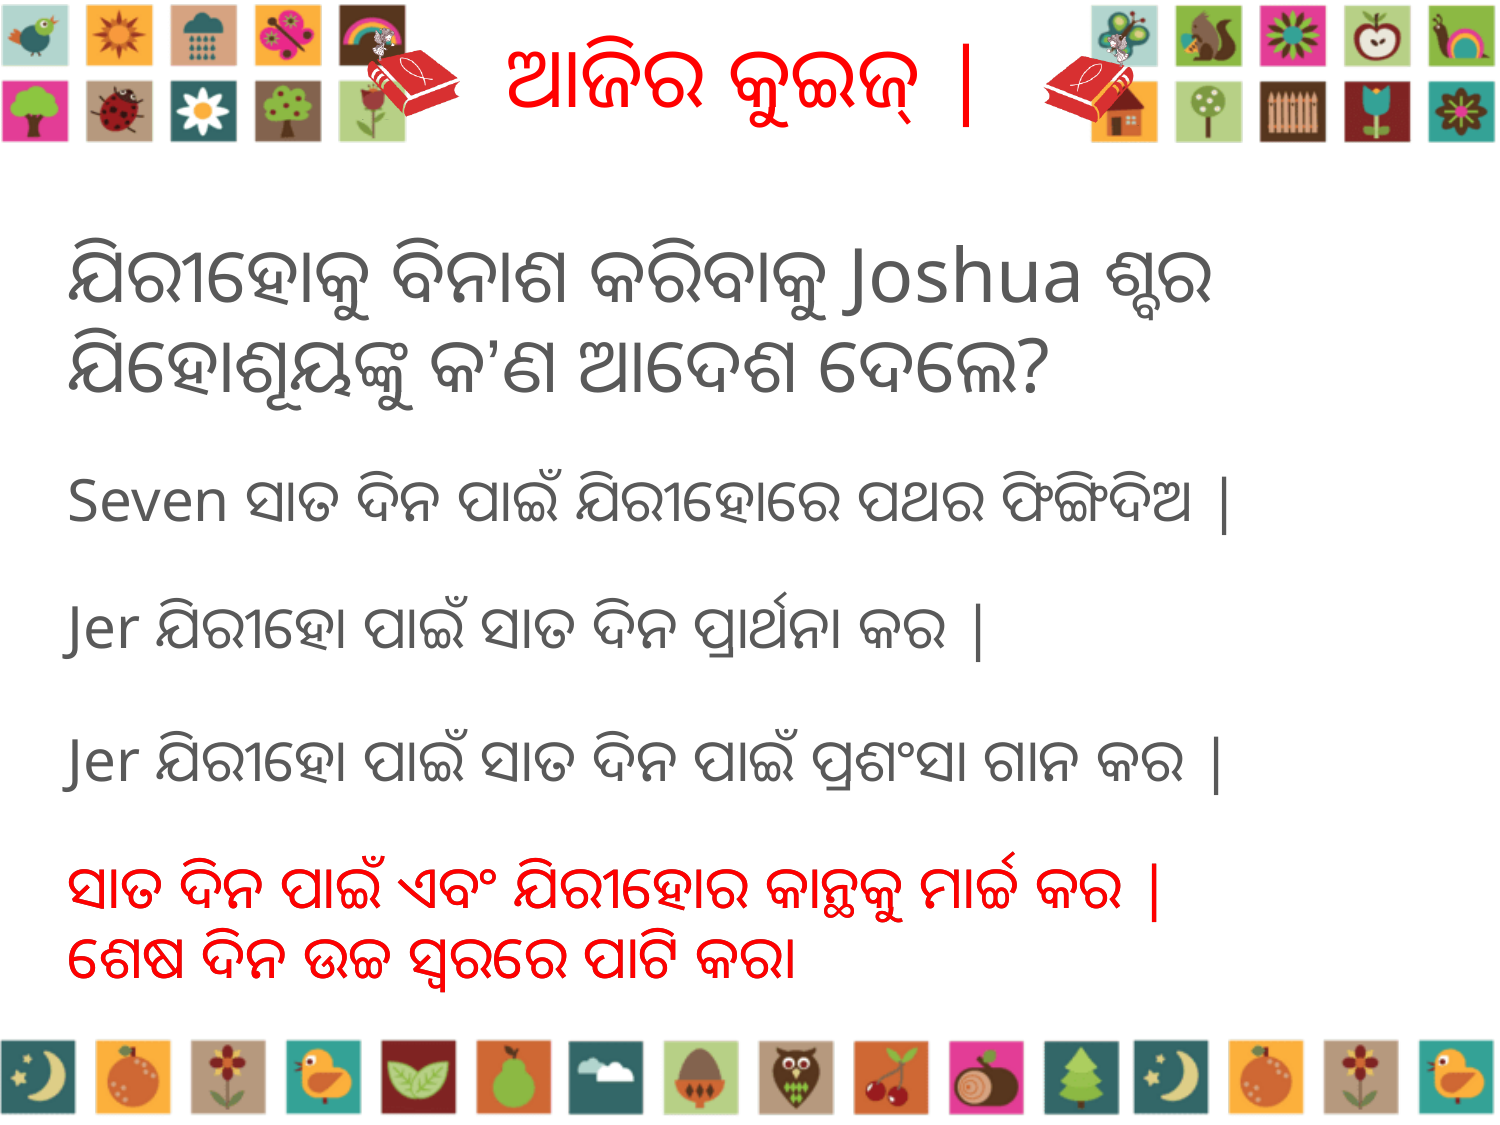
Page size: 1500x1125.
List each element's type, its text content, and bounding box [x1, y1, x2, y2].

text_box ଆଜିର କୁଇଜ୍ | [425, 16, 1076, 131]
picture [1011, 3, 1500, 150]
text_box ସାତ ଦିନ ପାଇଁ ଏବଂ ଯିରୀହୋର କାନ୍ଥକୁ ମାର୍ଚ୍ଚ କର | ଶେଷ ଦିନ ଉଚ୍ଚ ସ୍ୱରରେ ପାଟି କର। [53, 842, 1483, 998]
text_box Seven ସାତ ଦିନ ପାଇଁ ଯିରୀହୋରେ ପଥର ଫିଙ୍ଗିଦିଅ | [53, 456, 1436, 541]
text_box ଯିରୀହୋକୁ ବିନାଶ କରିବାକୁ Joshua ଶ୍ବର ଯିହୋଶୂୟଙ୍କୁ କ’ଣ ଆଦେଶ ଦେଲେ? [53, 219, 1436, 415]
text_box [0, 1028, 1500, 1118]
picture [0, 3, 492, 150]
text_box Jer ଯିରୀହୋ ପାଇଁ ସାତ ଦିନ ପାଇଁ ପ୍ରଶଂସା ଗାନ କର | [53, 716, 1483, 801]
text_box Jer ଯିରୀହୋ ପାଇଁ ସାତ ଦିନ ପ୍ରାର୍ଥନା କର | [53, 582, 1436, 668]
